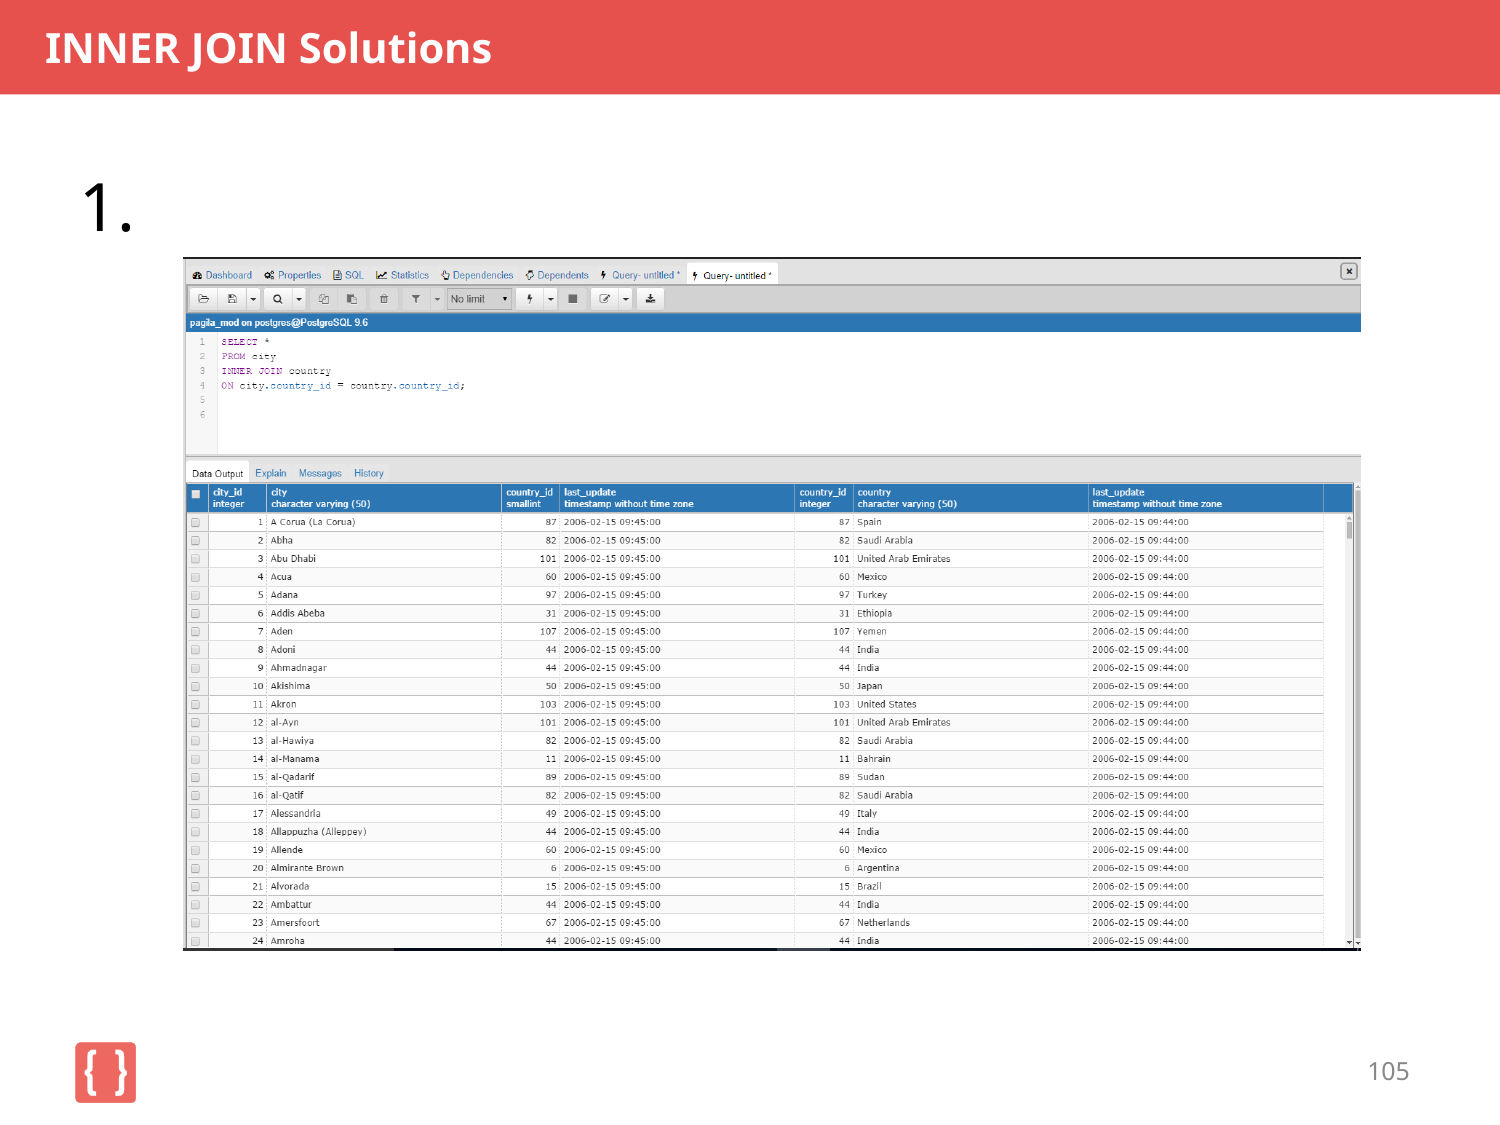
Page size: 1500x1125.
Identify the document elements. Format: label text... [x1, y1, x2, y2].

picture [75, 1042, 136, 1103]
text_box 1. [64, 157, 1467, 258]
slide_number 105 [1074, 1042, 1425, 1103]
picture [182, 257, 1361, 951]
title INNER JOIN Solutions [0, 0, 1500, 95]
